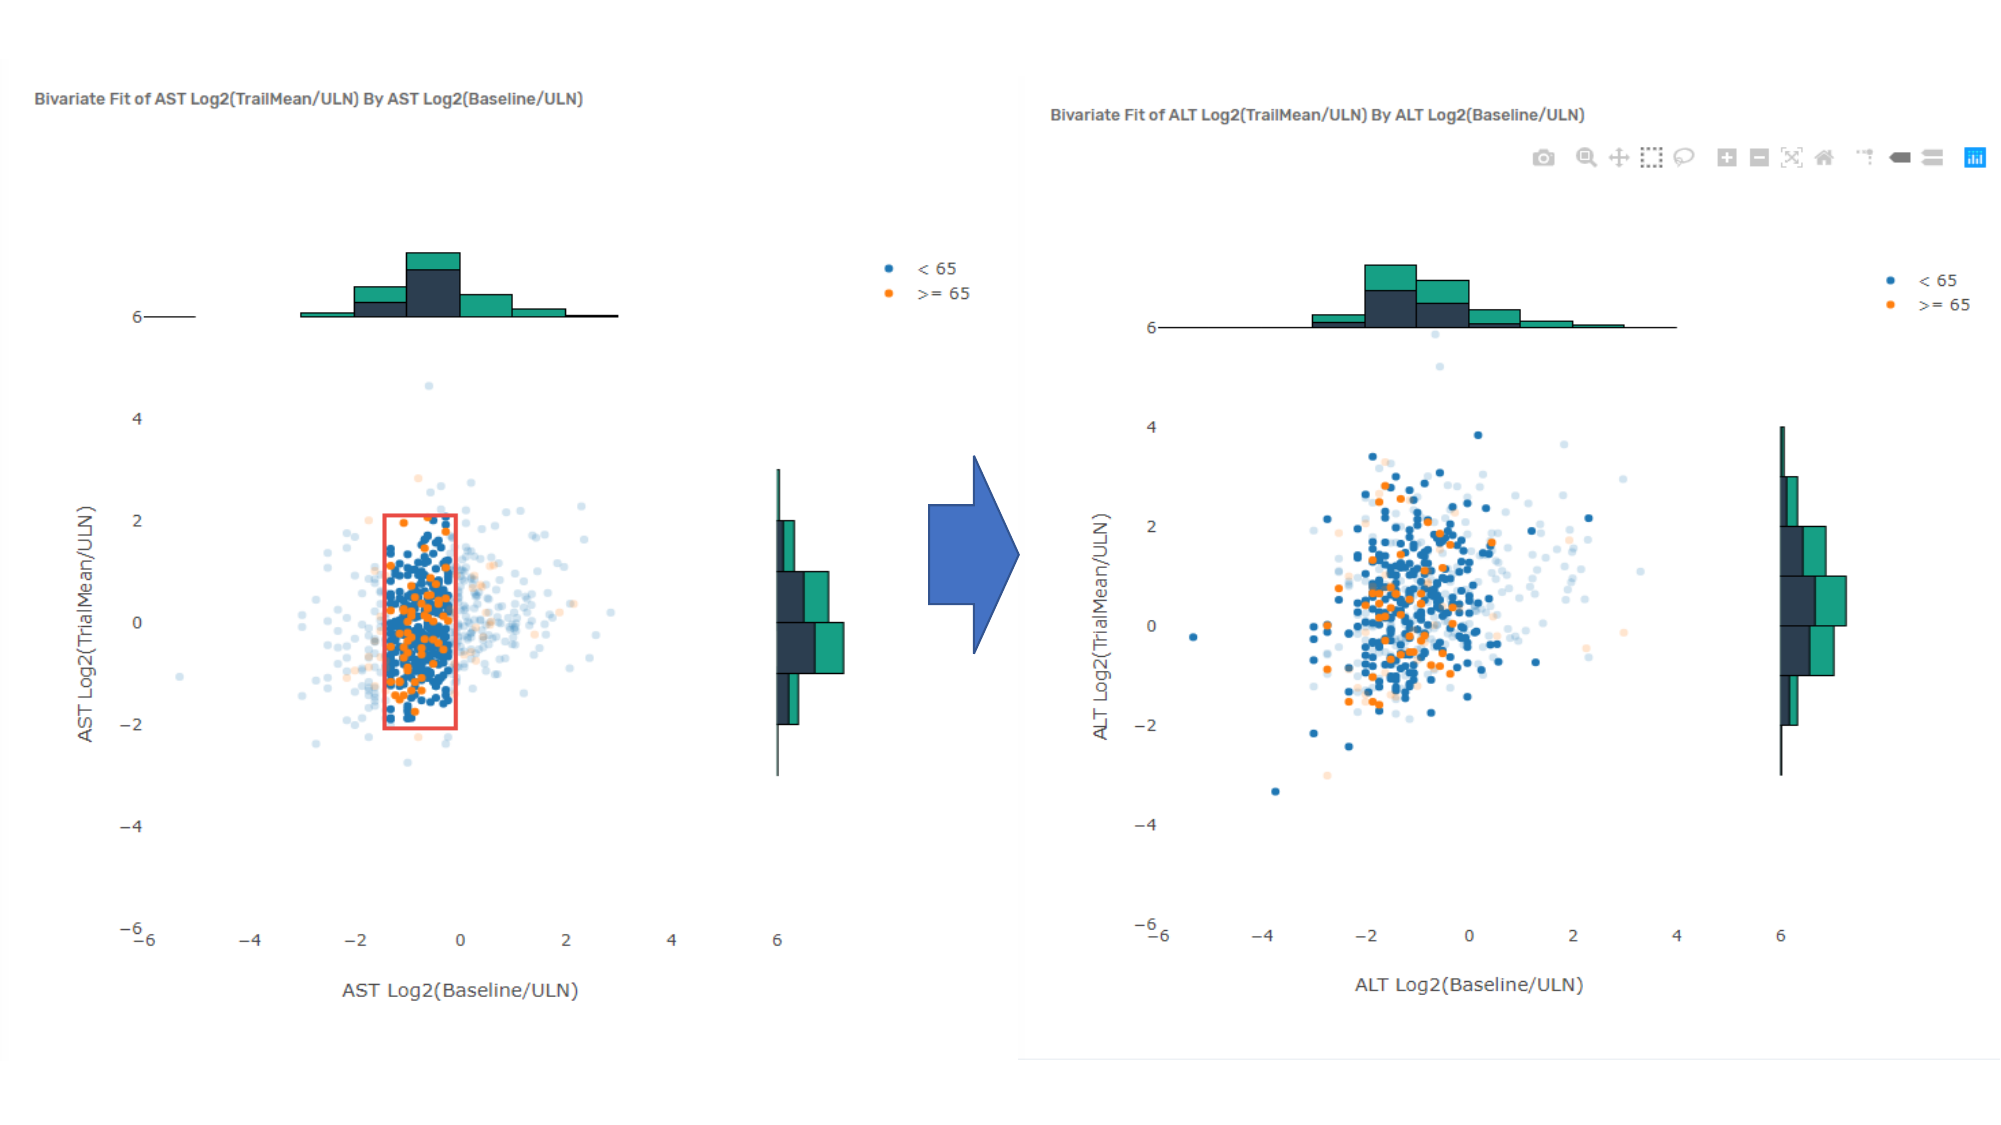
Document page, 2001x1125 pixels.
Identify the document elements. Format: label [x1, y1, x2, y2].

picture [0, 59, 982, 1061]
text_box [982, 471, 1018, 639]
picture [1018, 75, 2000, 1060]
